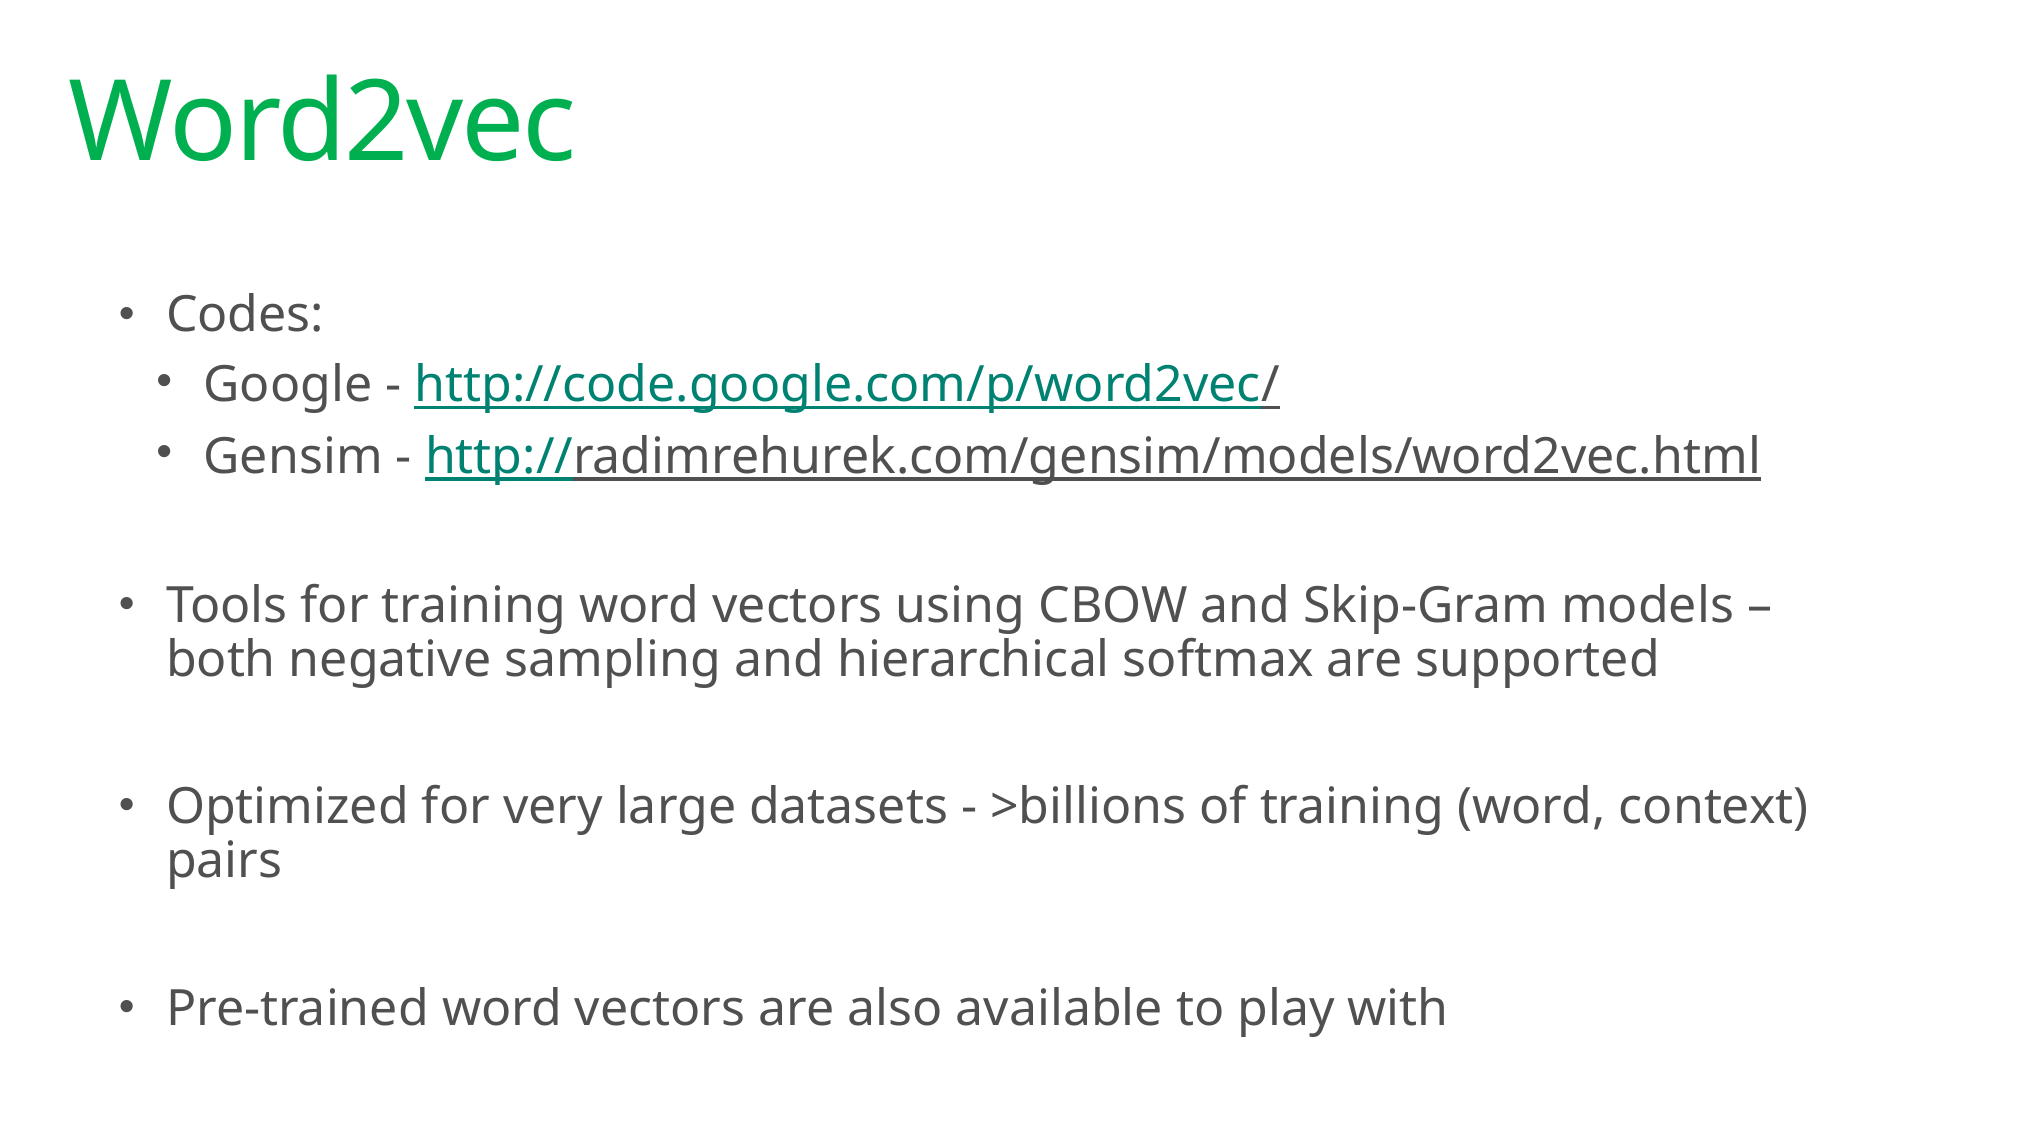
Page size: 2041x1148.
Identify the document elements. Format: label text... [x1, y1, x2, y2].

title Word2vec [45, 48, 1996, 199]
list Codes: Google - http://code.google.com/p/word2vec/ Gensim - http://radimrehurek.com/gensim/models/word2vec.html Tools for training word vectors using CBOW and Skip-Gram models – both negative sampling and hierarchical softmax are supported Optimized for very large datasets - >billions of training (word, context) pairs Pre-trained word vectors are also available to play with [95, 273, 1908, 1013]
